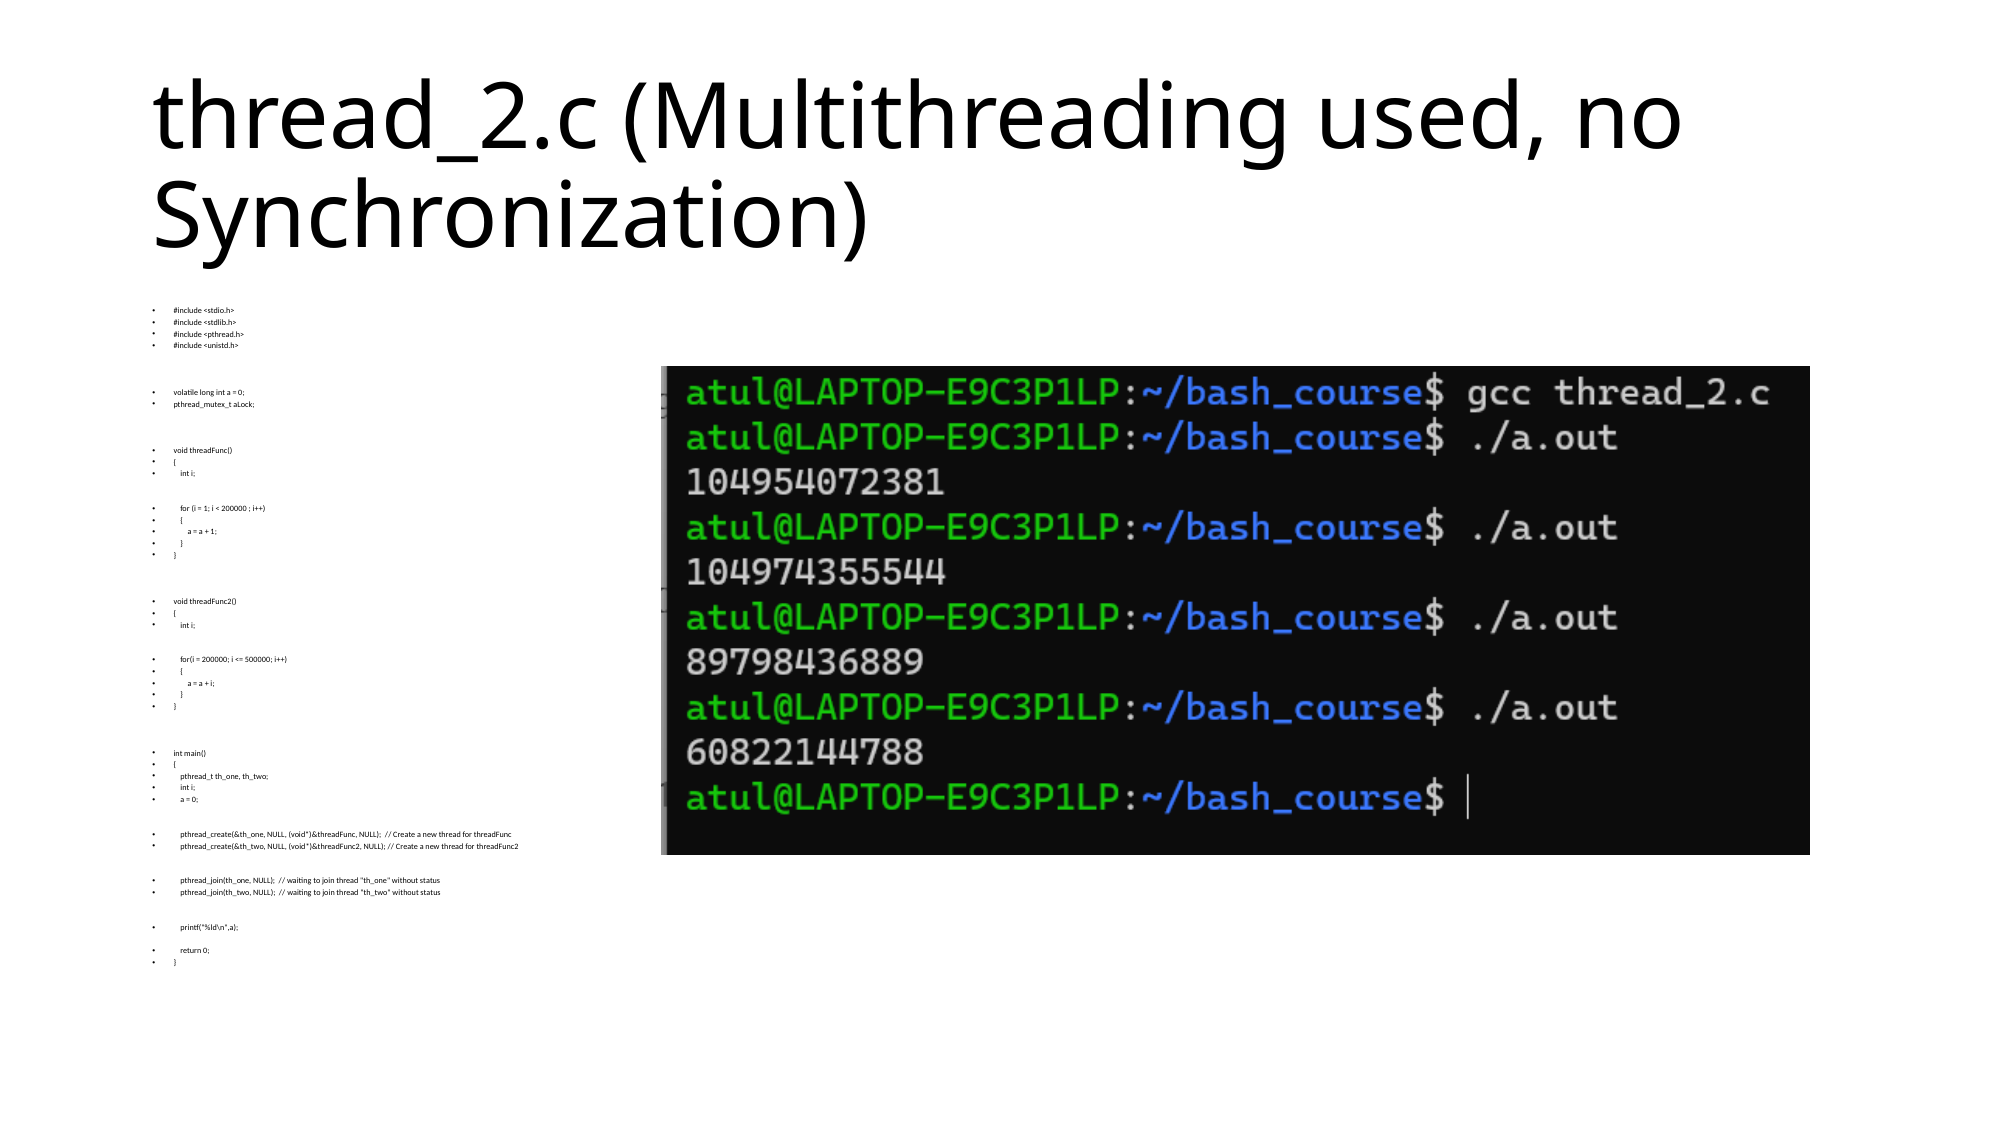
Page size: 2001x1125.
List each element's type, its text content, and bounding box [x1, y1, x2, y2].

list #include <stdio.h> #include <stdlib.h> #include <pthread.h> #include <unistd.h> volatile long int a = 0; pthread_mutex_t aLock; void threadFunc() { int i; for (i = 1; i < 200000 ; i++) { a = a + 1; } } void threadFunc2() { int i; for(i = 200000; i <= 500000; i++) { a = a + i; } } int main() { pthread_t th_one, th_two; int i; a = 0; pthread_create(&th_one, NULL, (void*)&threadFunc, NULL); // Create a new thread for threadFunc pthread_create(&th_two, NULL, (void*)&threadFunc2, NULL); // Create a new thread for threadFunc2 pthread_join(th_one, NULL); // waiting to join thread "th_one" without status pthread_join(th_two, NULL); // waiting to join thread "th_two" without status printf("%ld\n",a); return 0; } [137, 299, 1863, 1014]
picture [661, 366, 1810, 855]
title thread_2.c (Multithreading used, no Synchronization) [137, 59, 1863, 278]
